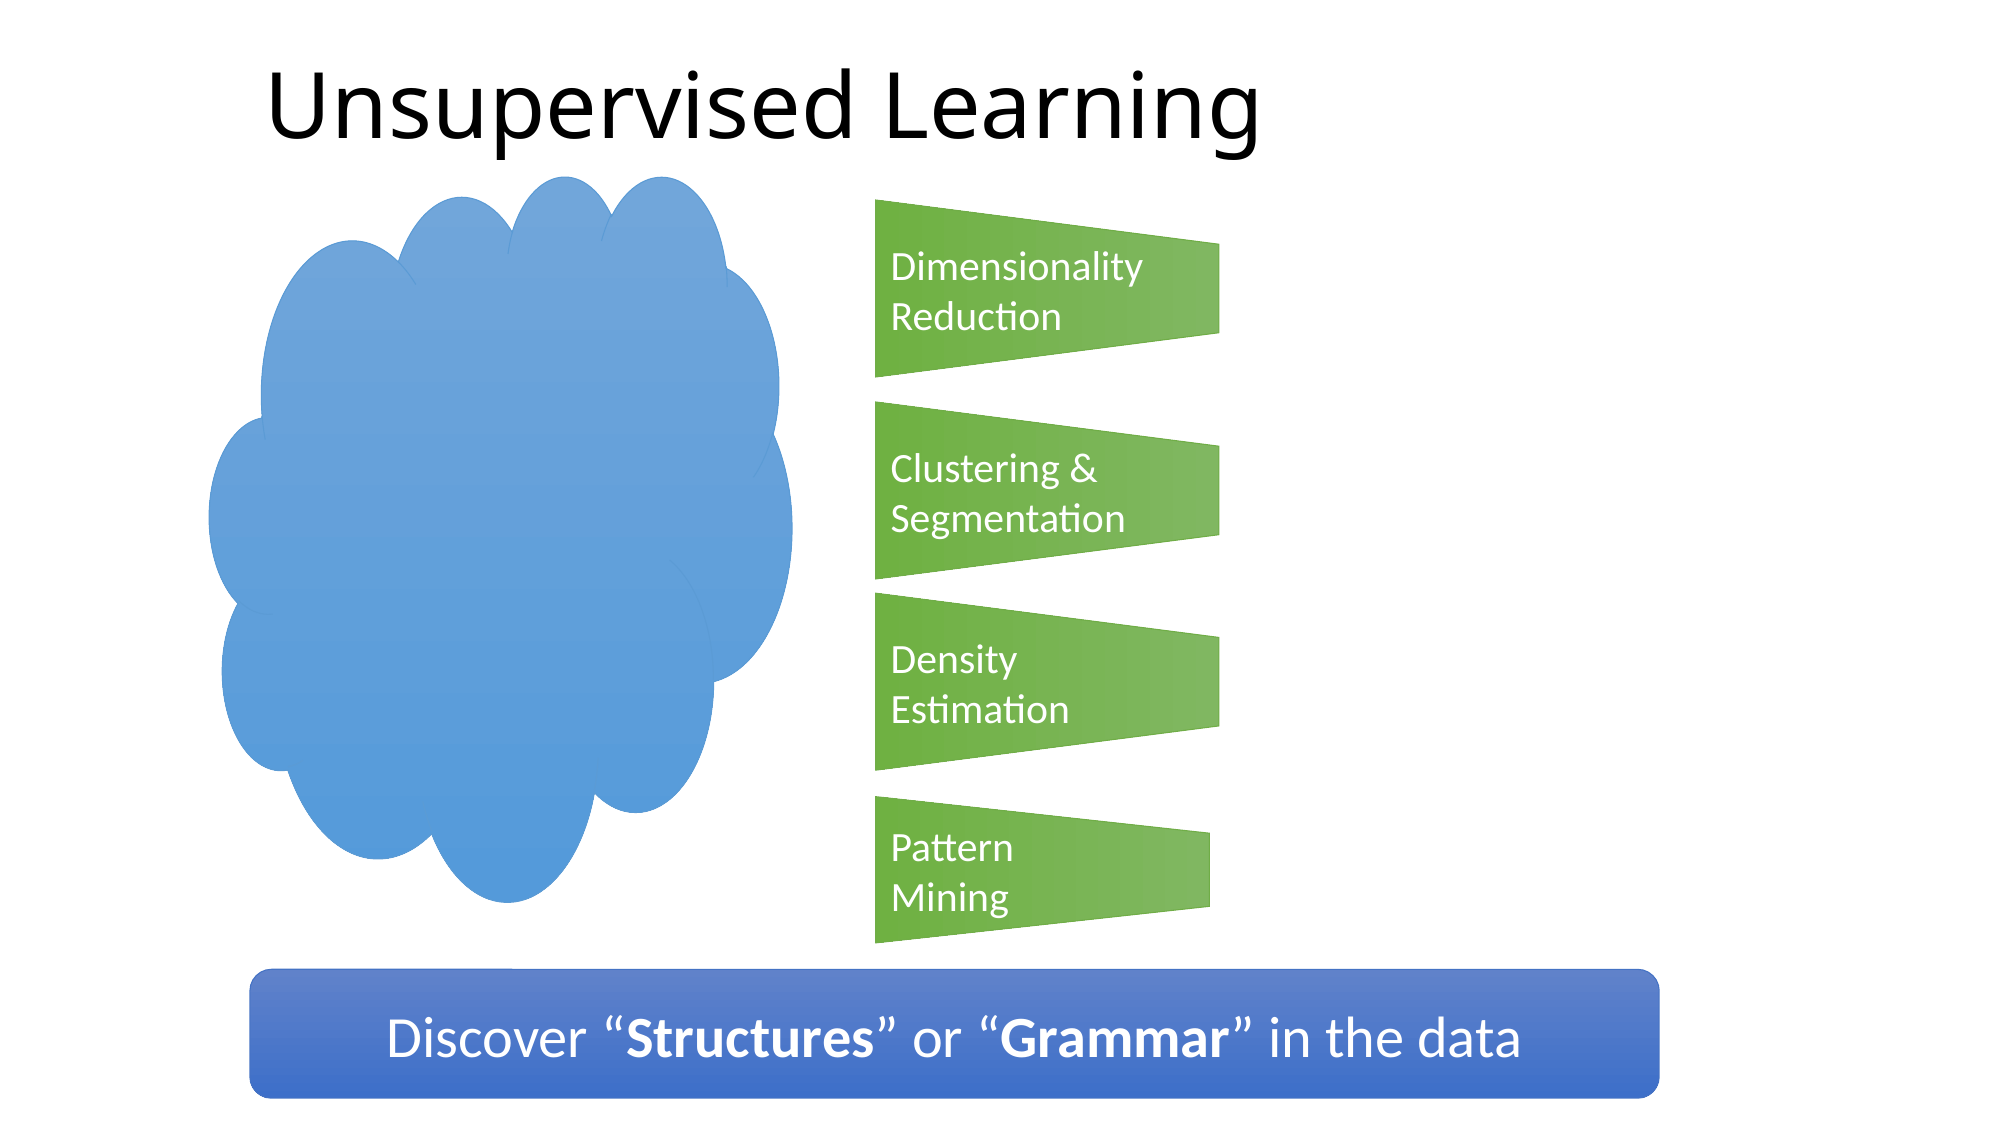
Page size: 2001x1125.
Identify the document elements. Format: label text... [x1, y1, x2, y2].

title Unsupervised Learning [249, 34, 1713, 185]
text_box Pattern Mining [875, 796, 1210, 944]
text_box Density Estimation [875, 592, 1220, 771]
text_box [208, 176, 793, 903]
text_box Dimensionality Reduction [875, 199, 1220, 378]
text_box Clustering & Segmentation [875, 401, 1220, 580]
text_box Discover “Structures” or “Grammar” in the data [249, 968, 1660, 1099]
